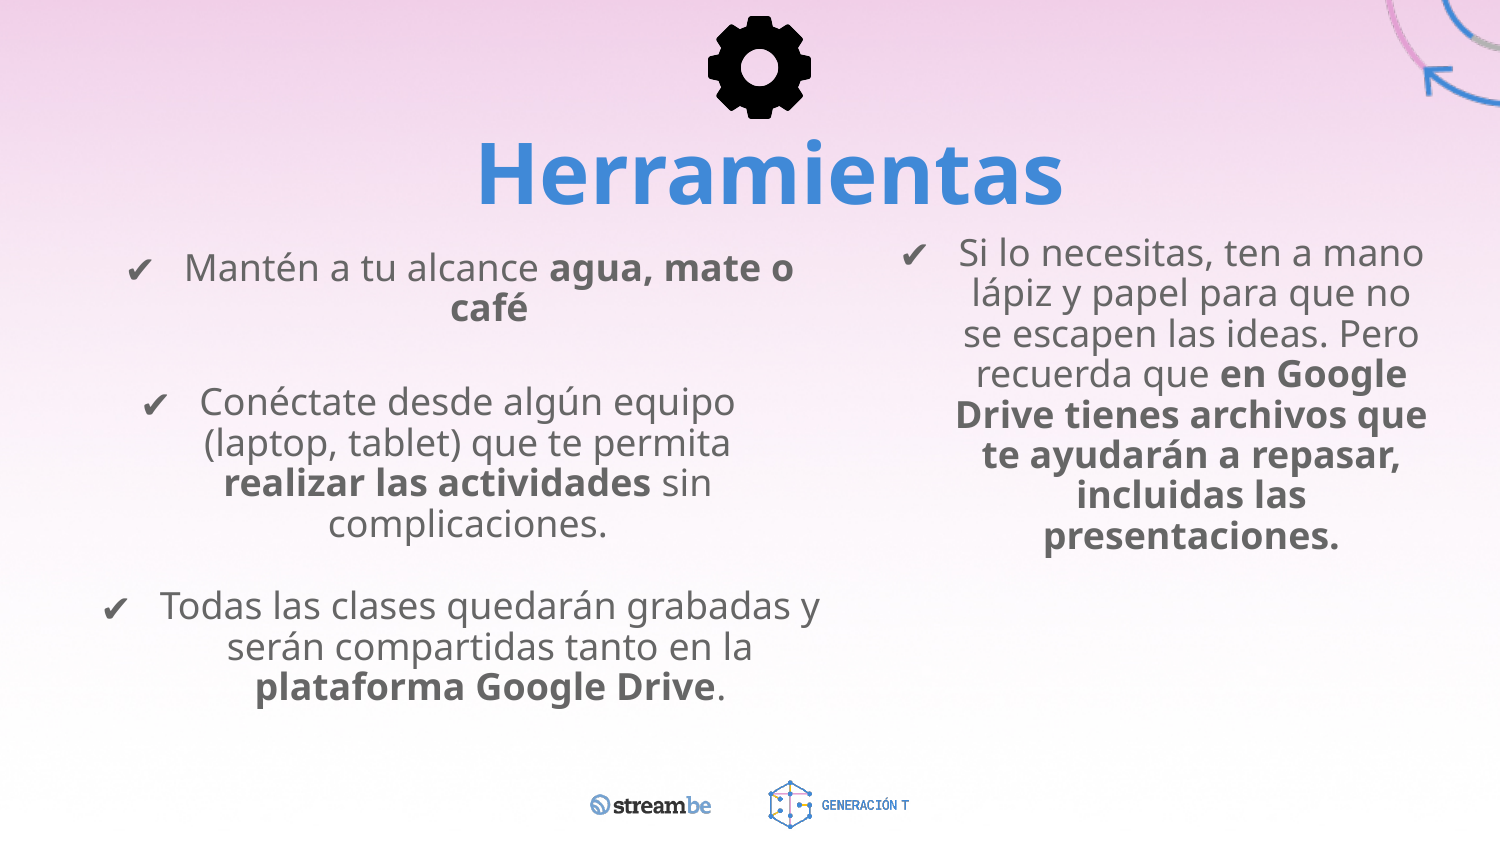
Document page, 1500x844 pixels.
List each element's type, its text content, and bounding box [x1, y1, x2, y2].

subtitle Mantén a tu alcance agua, mate o café [63, 243, 841, 447]
text_box Todas las clases quedarán grabadas y serán compartidas tanto en la plataforma Google Drive. [72, 581, 834, 786]
title Herramientas [207, 110, 1333, 229]
text_box Conéctate desde algún equipo (laptop, tablet) que te permita realizar las actividades sin complicaciones. [50, 377, 811, 582]
text_box Si lo necesitas, ten a mano lápiz y papel para que no se escapen las ideas. Pero recuerda que en Google Drive tienes archivos que te ayudarán a repasar, incluidas las presentaciones. [863, 228, 1445, 672]
picture [0, 0, 1500, 844]
